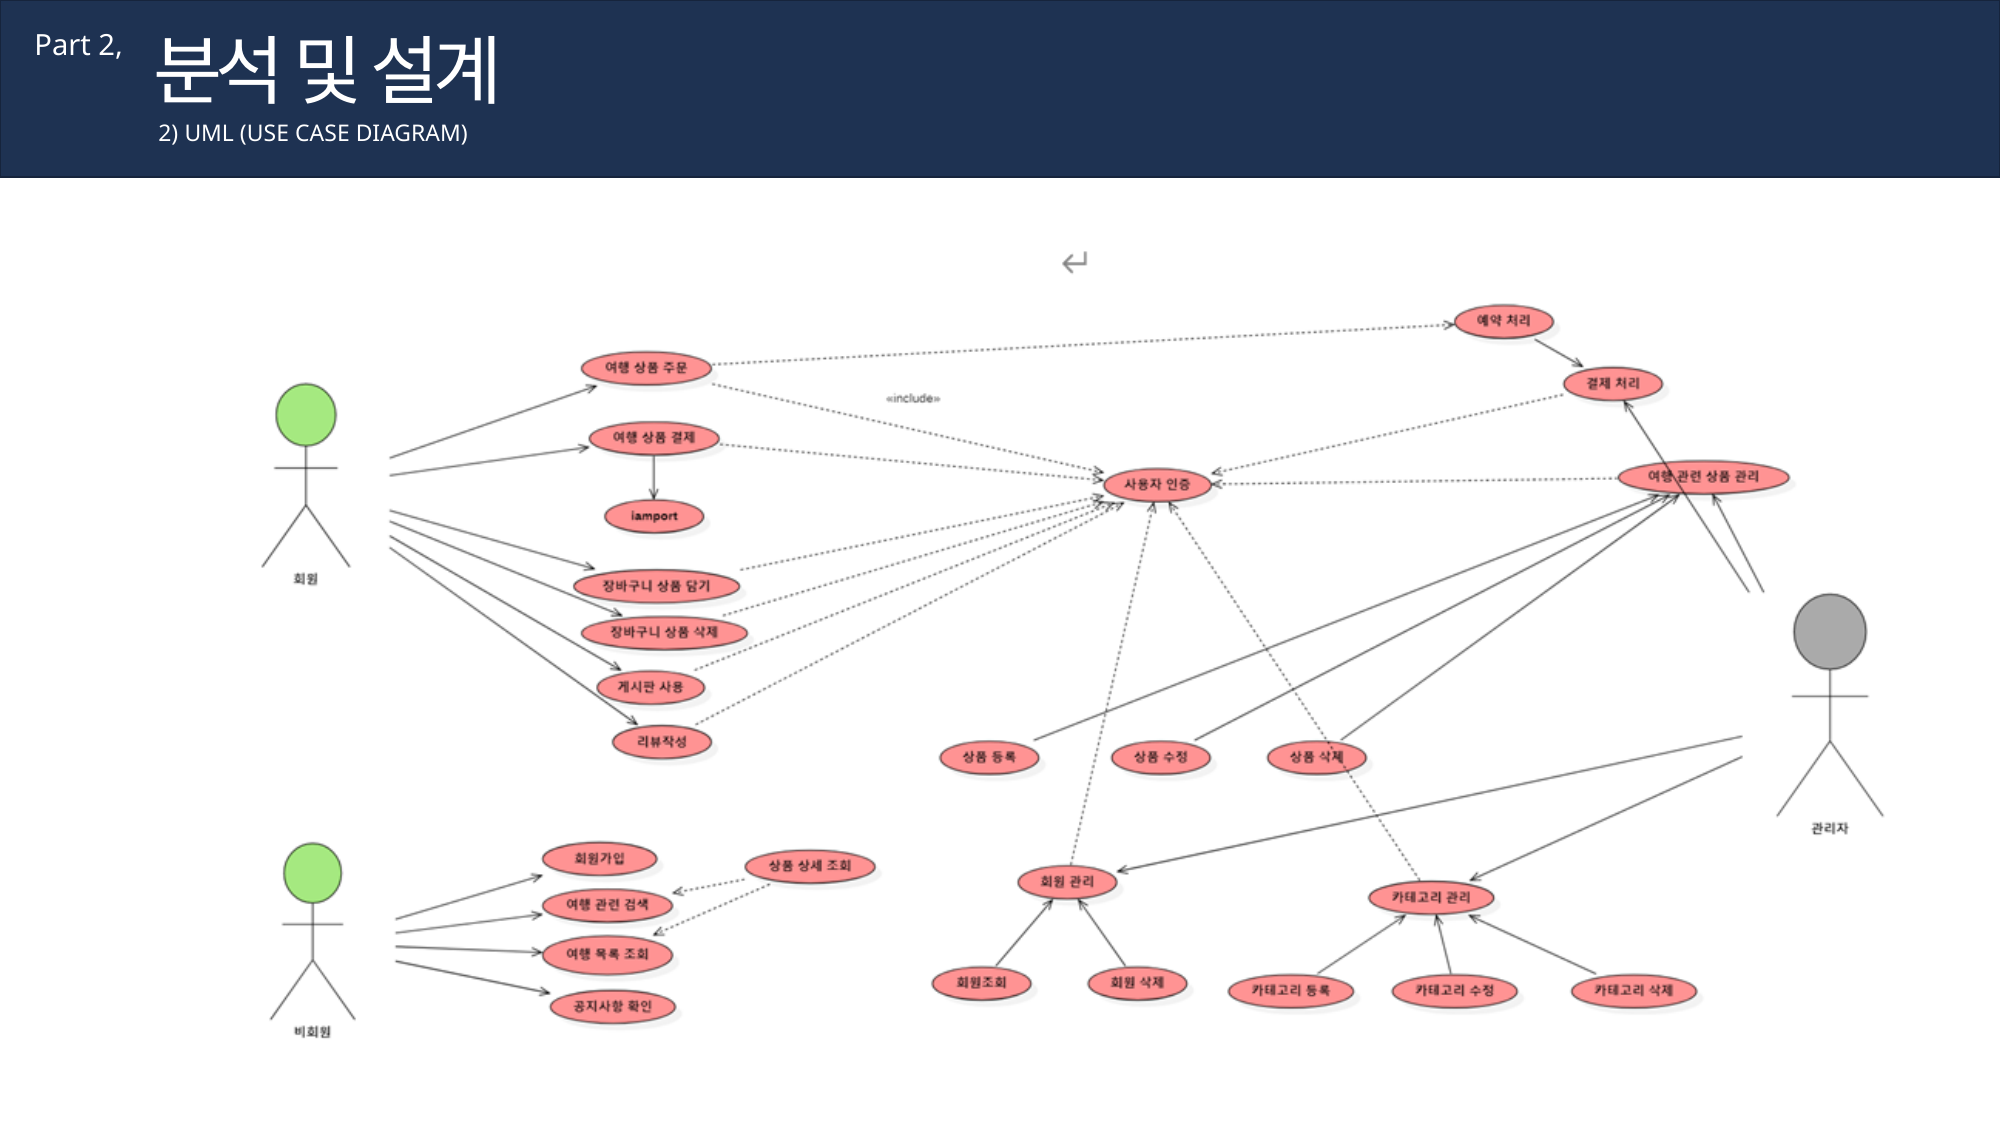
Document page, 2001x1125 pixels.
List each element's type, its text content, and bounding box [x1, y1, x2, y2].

picture [106, 227, 1925, 1086]
text_box [0, 0, 2000, 178]
text_box Part 2, [19, 19, 146, 69]
text_box 2) UML (USE CASE DIAGRAM) [143, 110, 2000, 154]
text_box 분석 및 설계 [138, 16, 518, 122]
